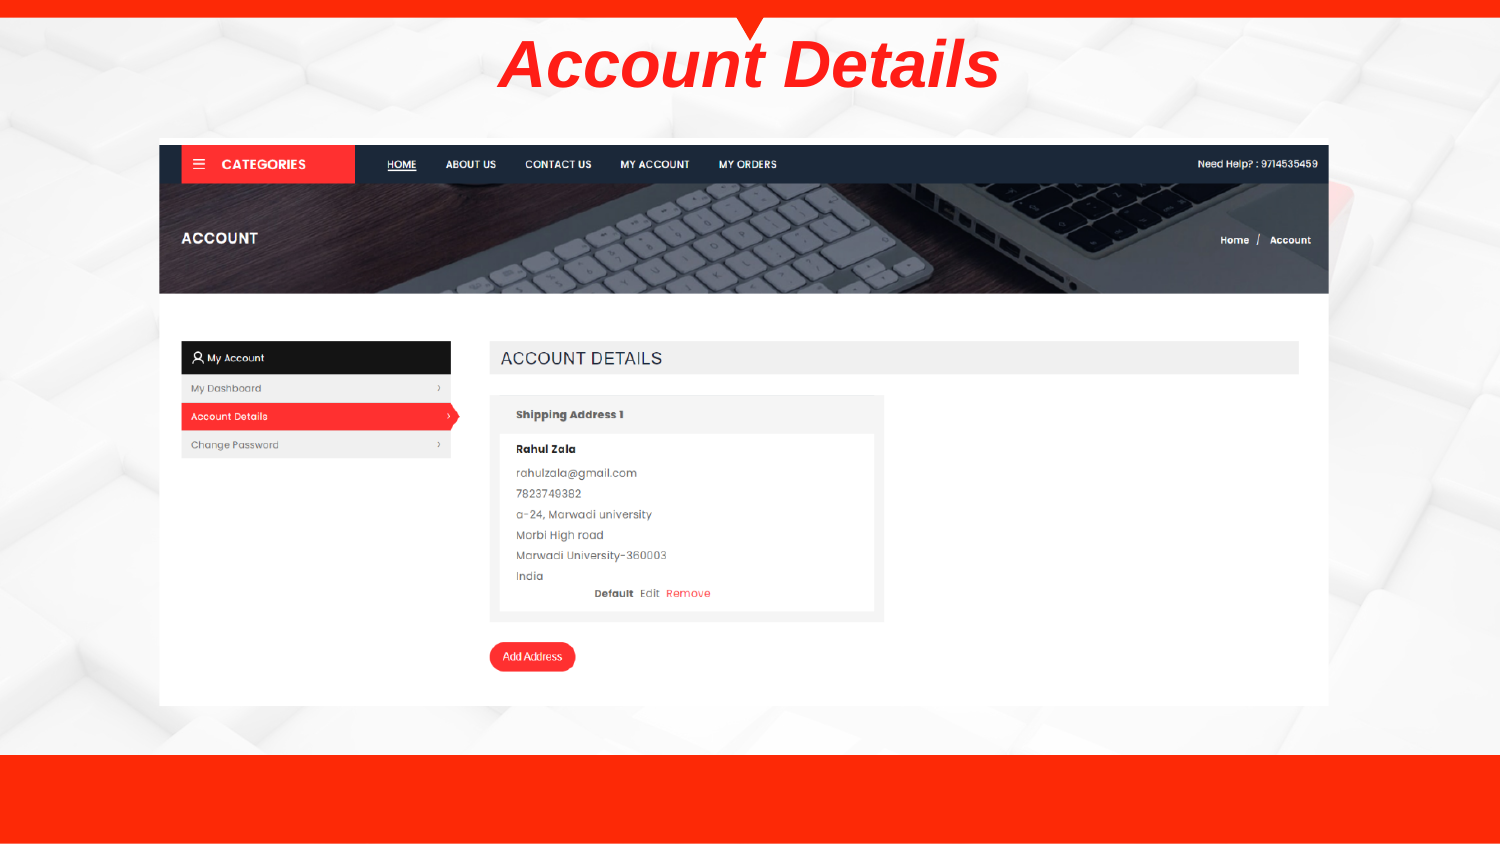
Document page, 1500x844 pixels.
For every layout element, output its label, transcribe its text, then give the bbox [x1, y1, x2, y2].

picture [0, 18, 739, 23]
picture [761, 18, 1500, 23]
text_box Account Details [0, 23, 1500, 99]
picture [0, 99, 1500, 755]
